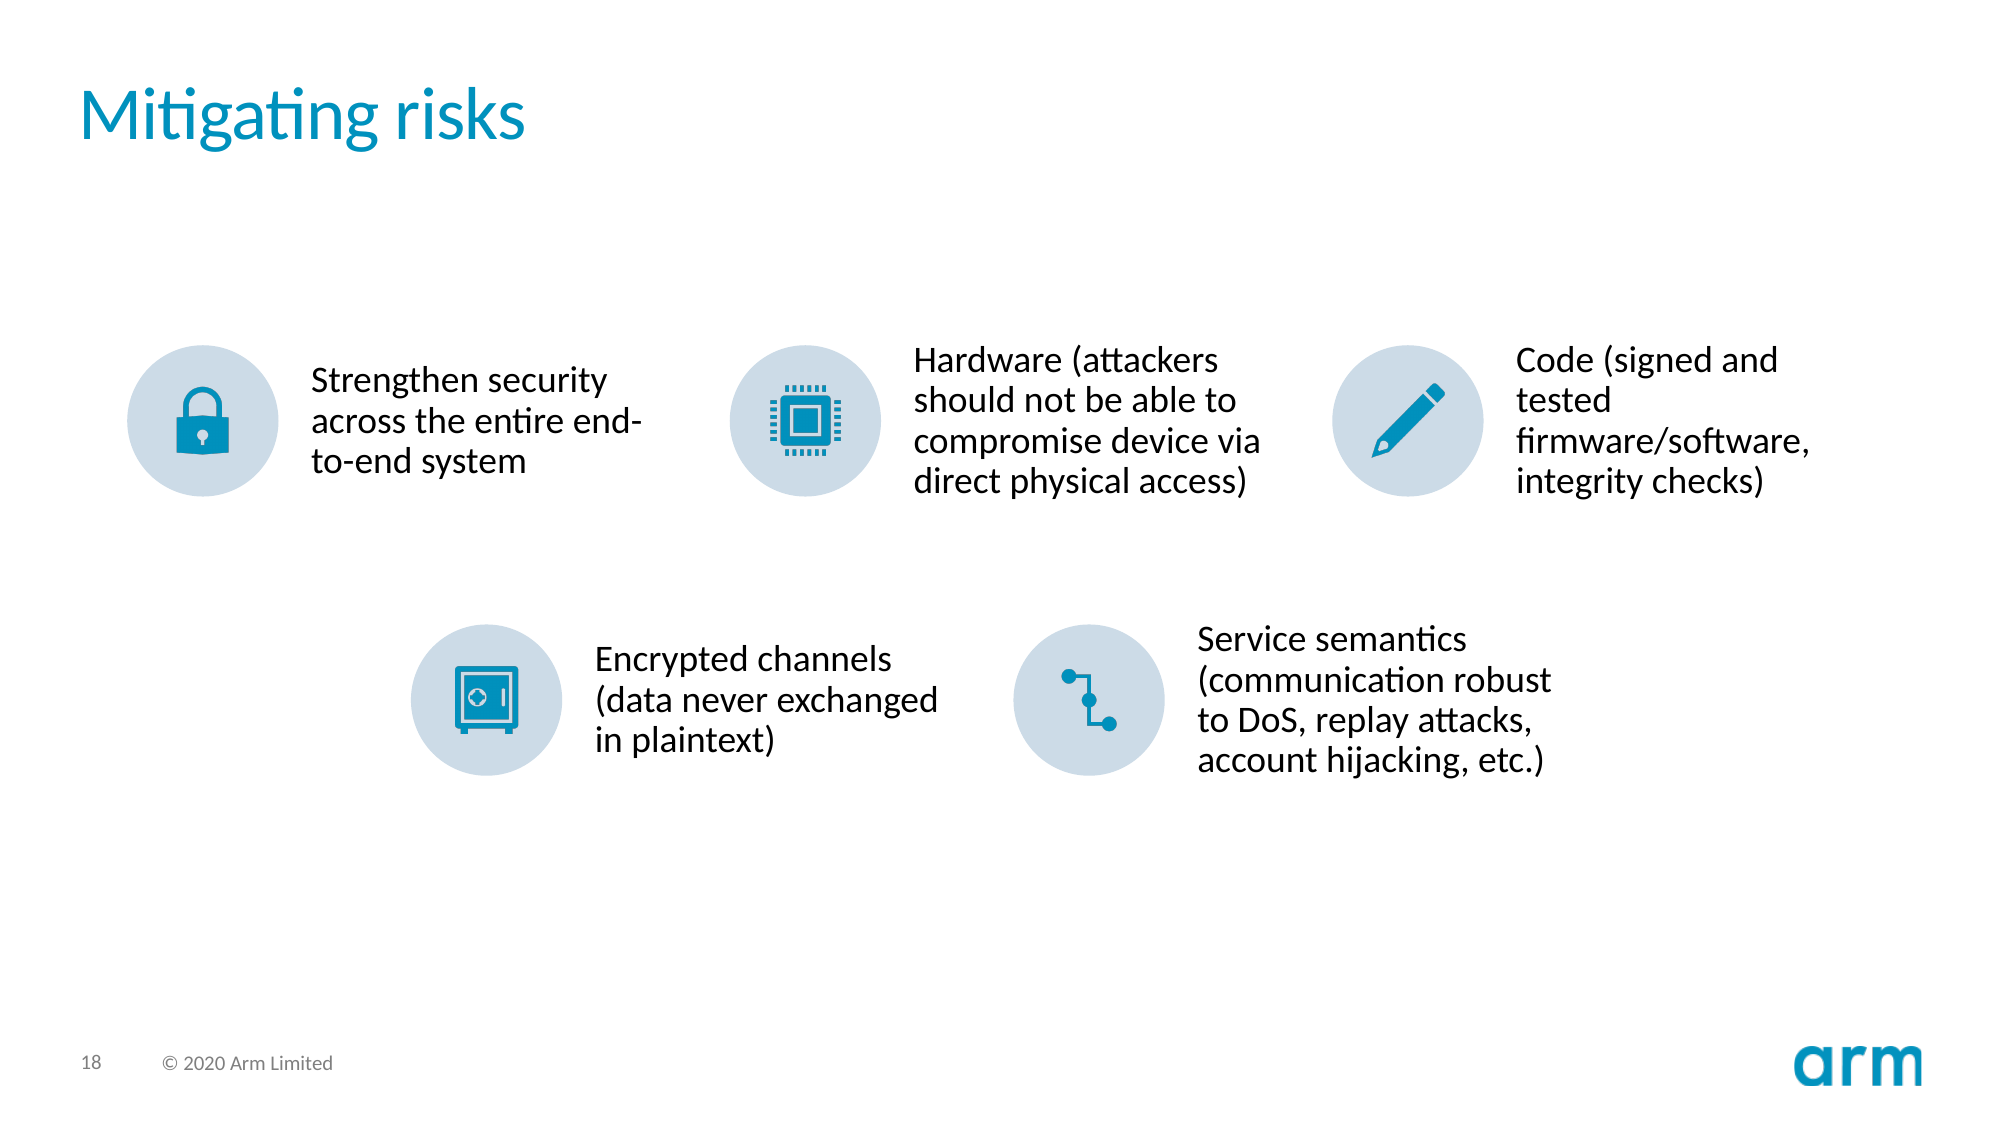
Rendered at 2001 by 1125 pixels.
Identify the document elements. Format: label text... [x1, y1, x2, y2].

title Mitigating risks [78, 78, 1922, 163]
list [78, 192, 1922, 926]
